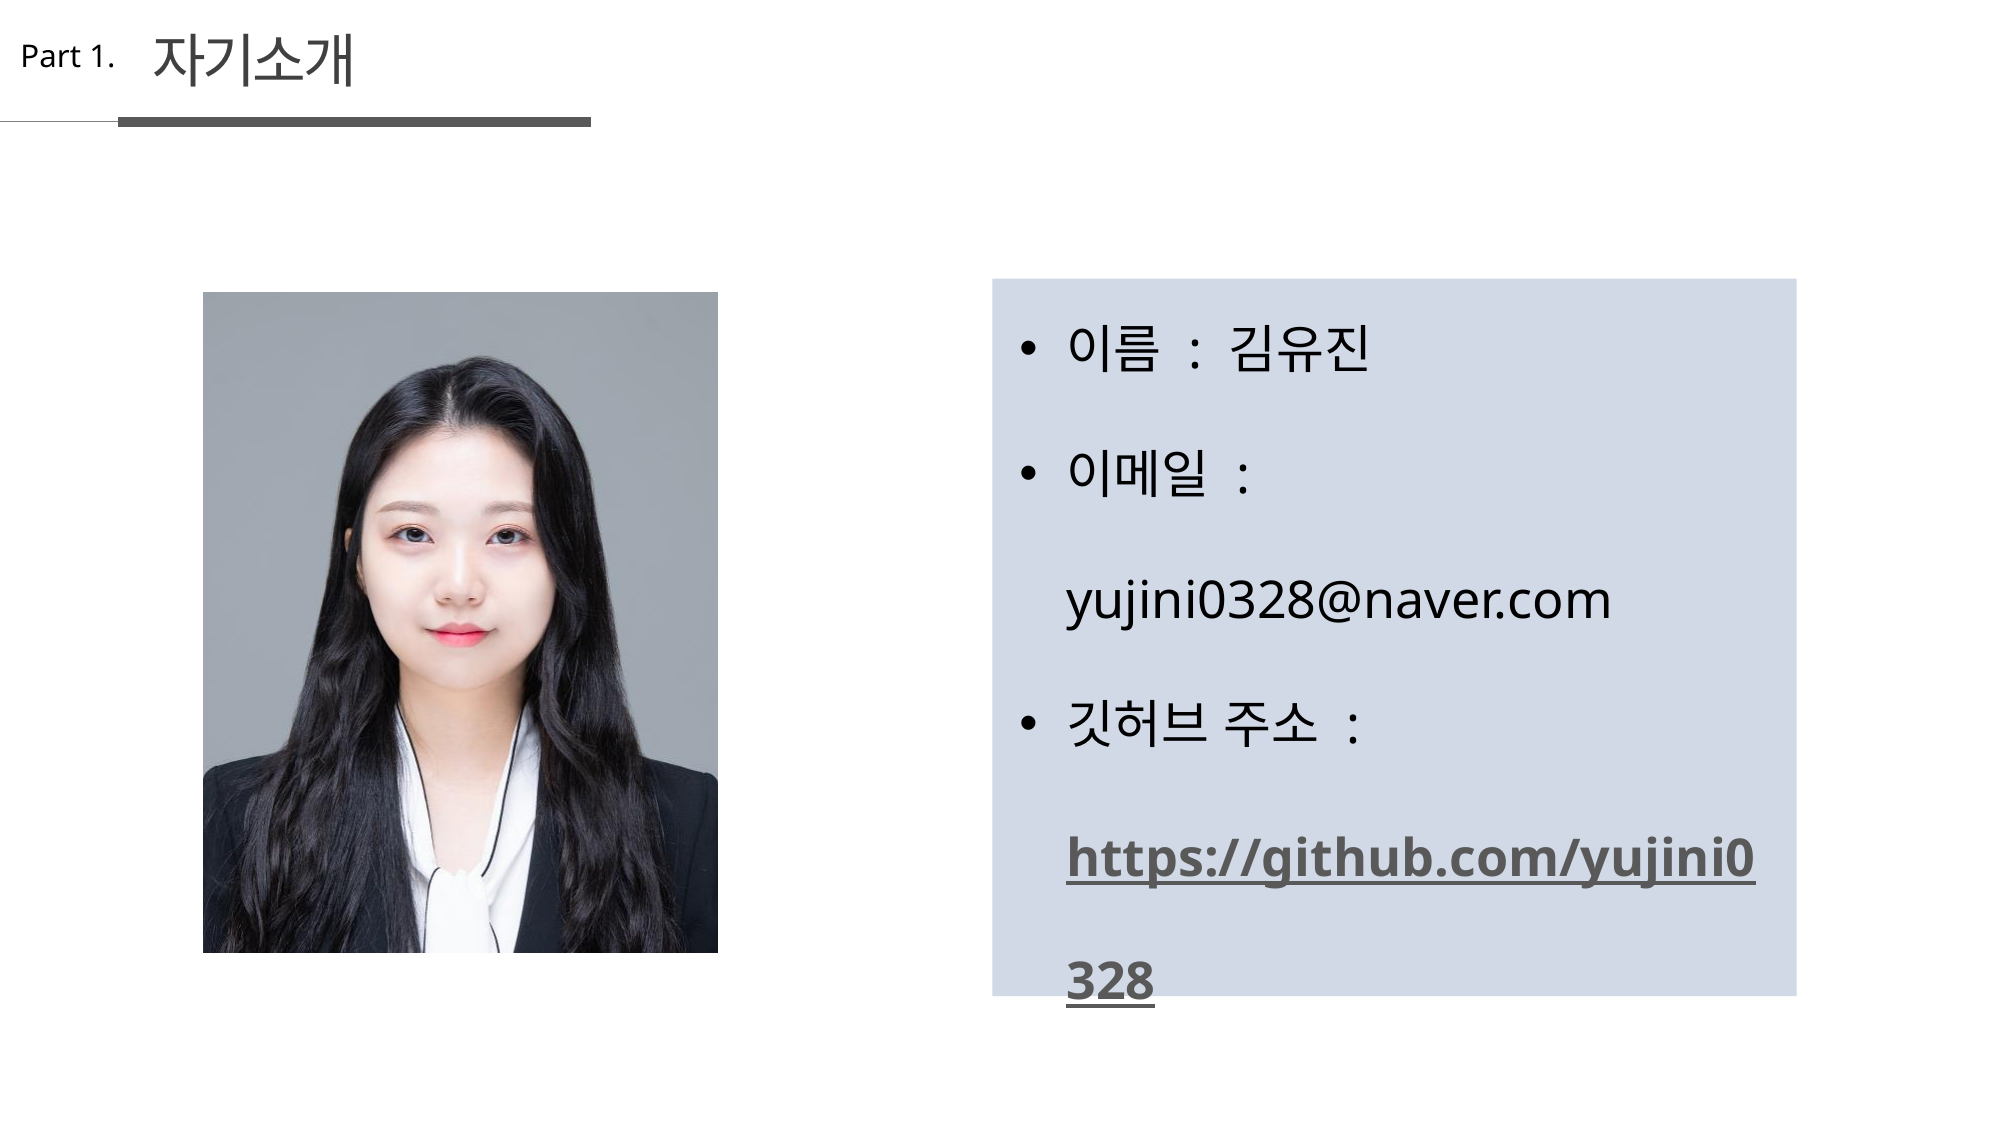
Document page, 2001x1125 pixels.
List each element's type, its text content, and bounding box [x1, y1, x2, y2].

picture [203, 292, 718, 953]
text_box 이름 : 김유진 이메일 : yujini0328@naver.com 깃허브 주소 : https://github.com/yujini0328 [991, 278, 1798, 997]
text_box Part 1. [5, 28, 131, 81]
text_box 자기소개 [137, 16, 372, 102]
